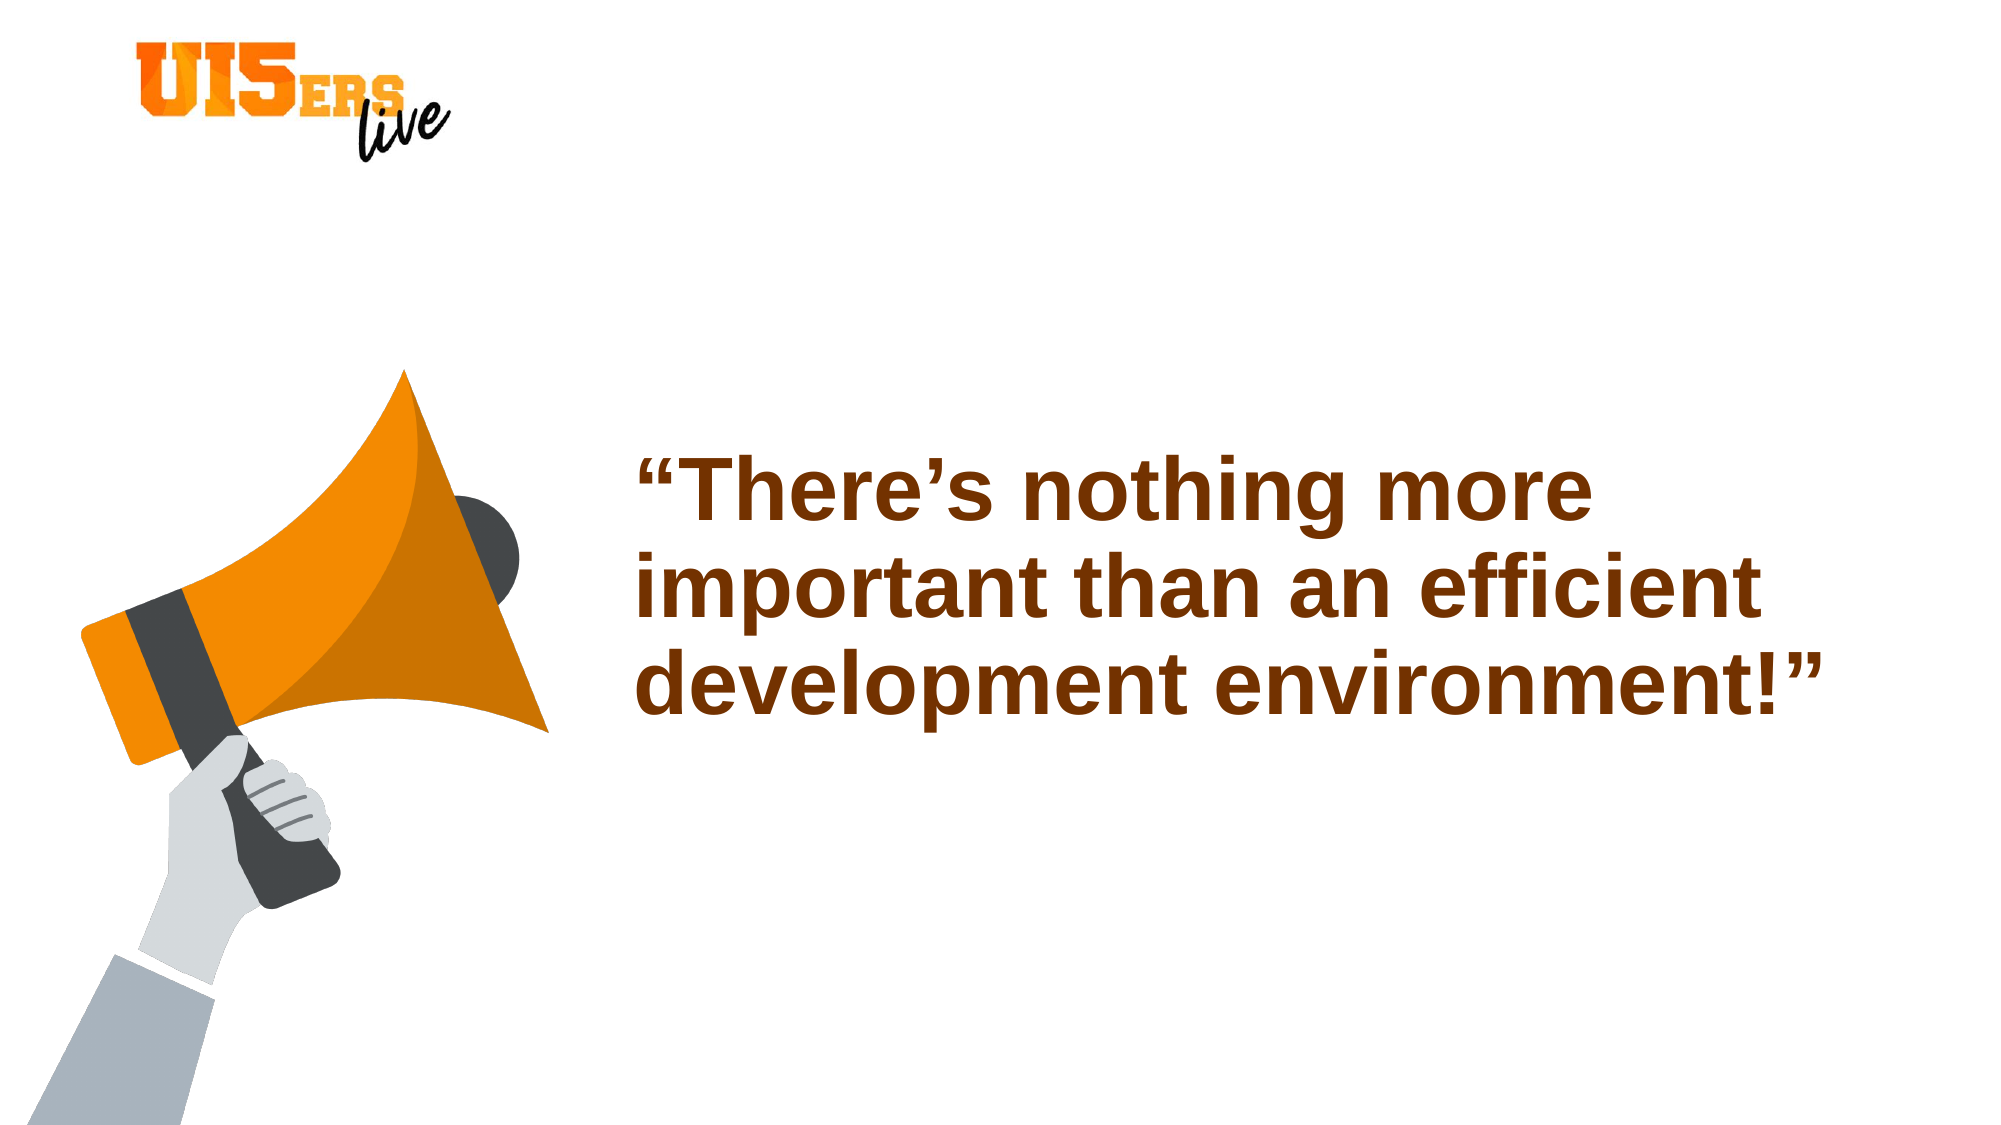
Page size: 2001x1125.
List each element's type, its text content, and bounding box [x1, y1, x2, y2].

picture [27, 368, 549, 1125]
title “There’s nothing more important than an efficient development environment!” [619, 430, 1845, 742]
picture [117, 25, 470, 174]
